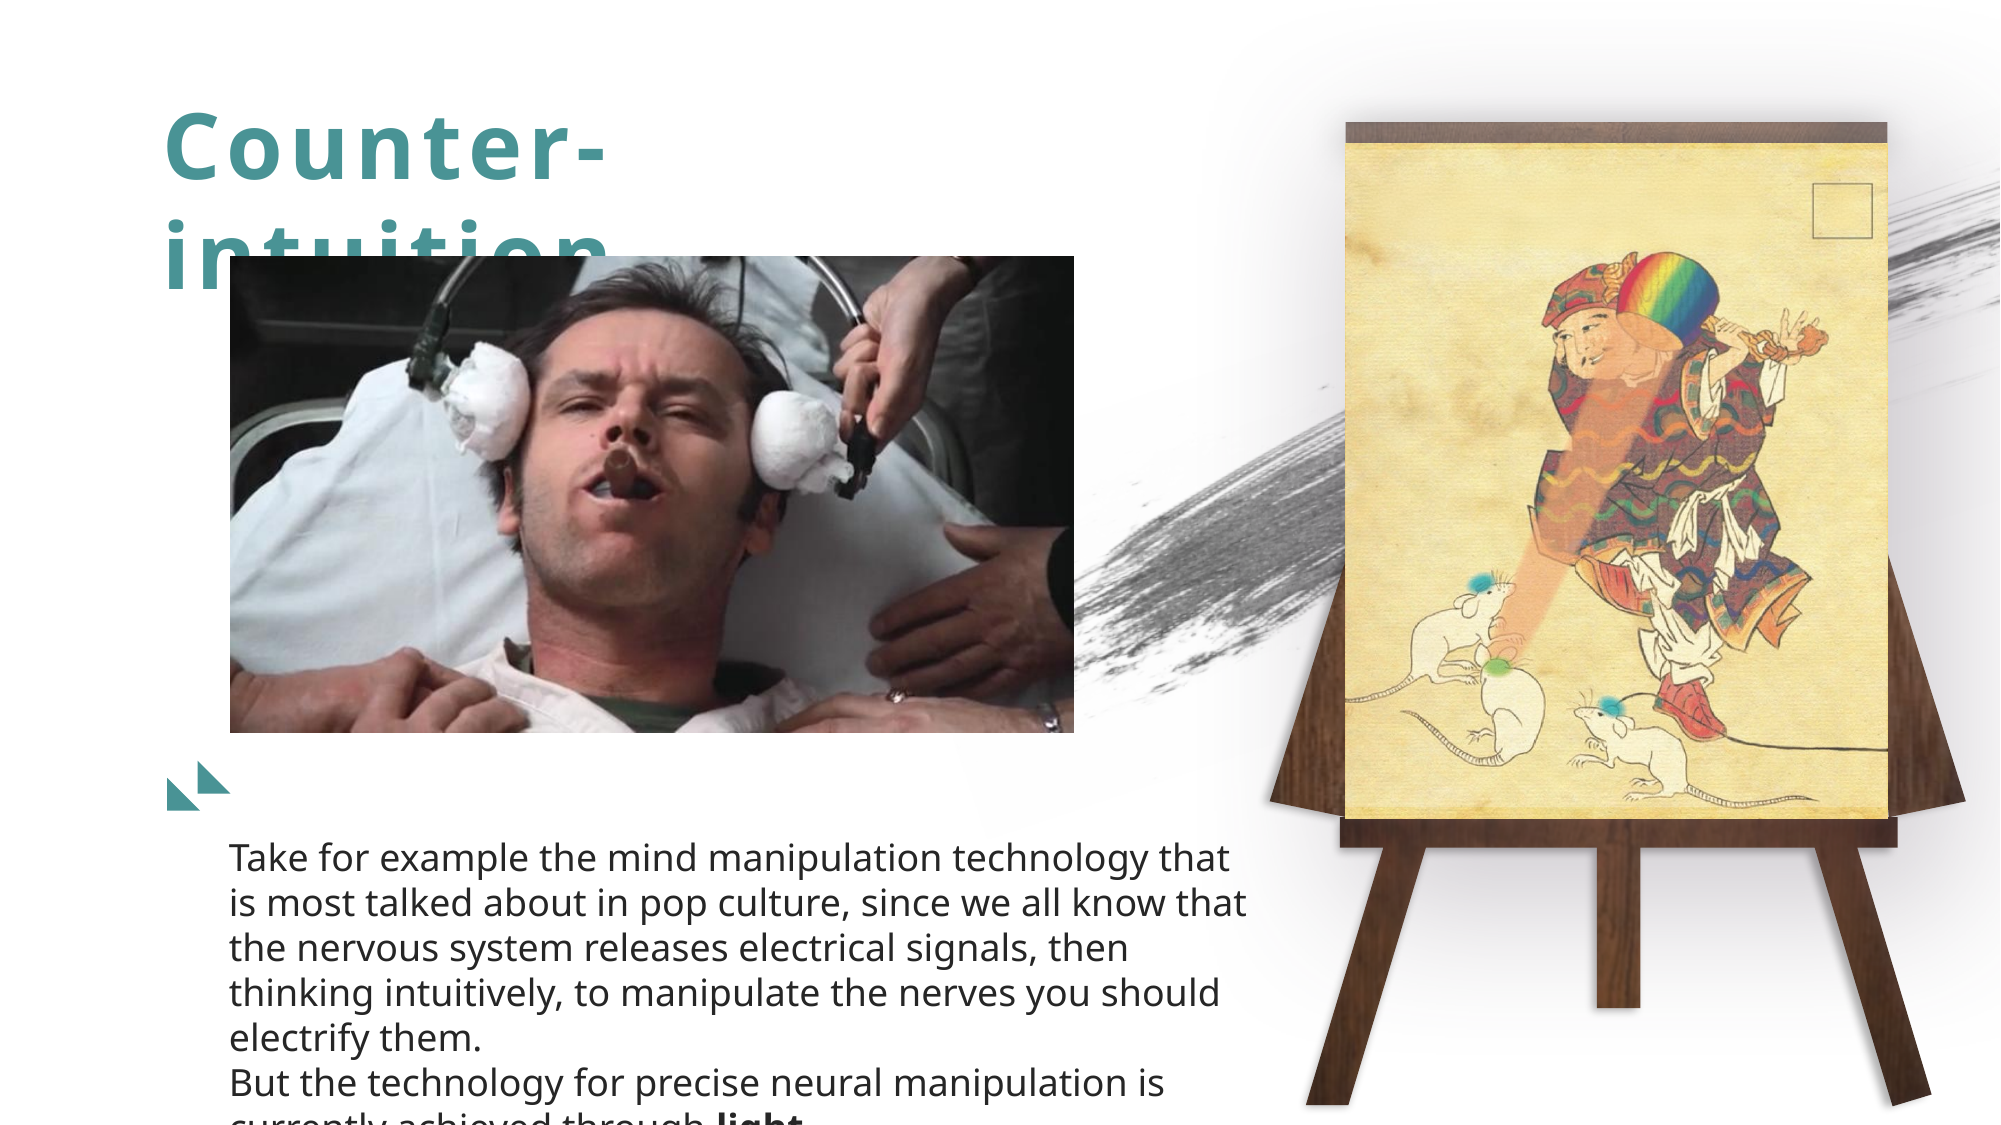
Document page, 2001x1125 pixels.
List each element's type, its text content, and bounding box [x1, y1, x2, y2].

text_box [1883, 980, 1933, 1108]
text_box [196, 758, 233, 795]
picture [1509, 819, 1883, 1125]
picture [1888, 282, 1893, 534]
text_box Counter-intuition [147, 80, 1007, 315]
text_box [166, 775, 203, 812]
picture [1509, 0, 1883, 143]
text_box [1345, 143, 1888, 819]
text_box [1304, 958, 1389, 1107]
text_box Take for example the mind manipulation technology that is most talked about in pop culture, since we all know that the nervous system releases electrical signals, then thinking intuitively, to manipulate the nerves you should electrify them. But the technology for precise neural manipulation is currently achieved through light. [213, 826, 1273, 1125]
picture [1888, 108, 2000, 533]
picture [230, 256, 1345, 826]
